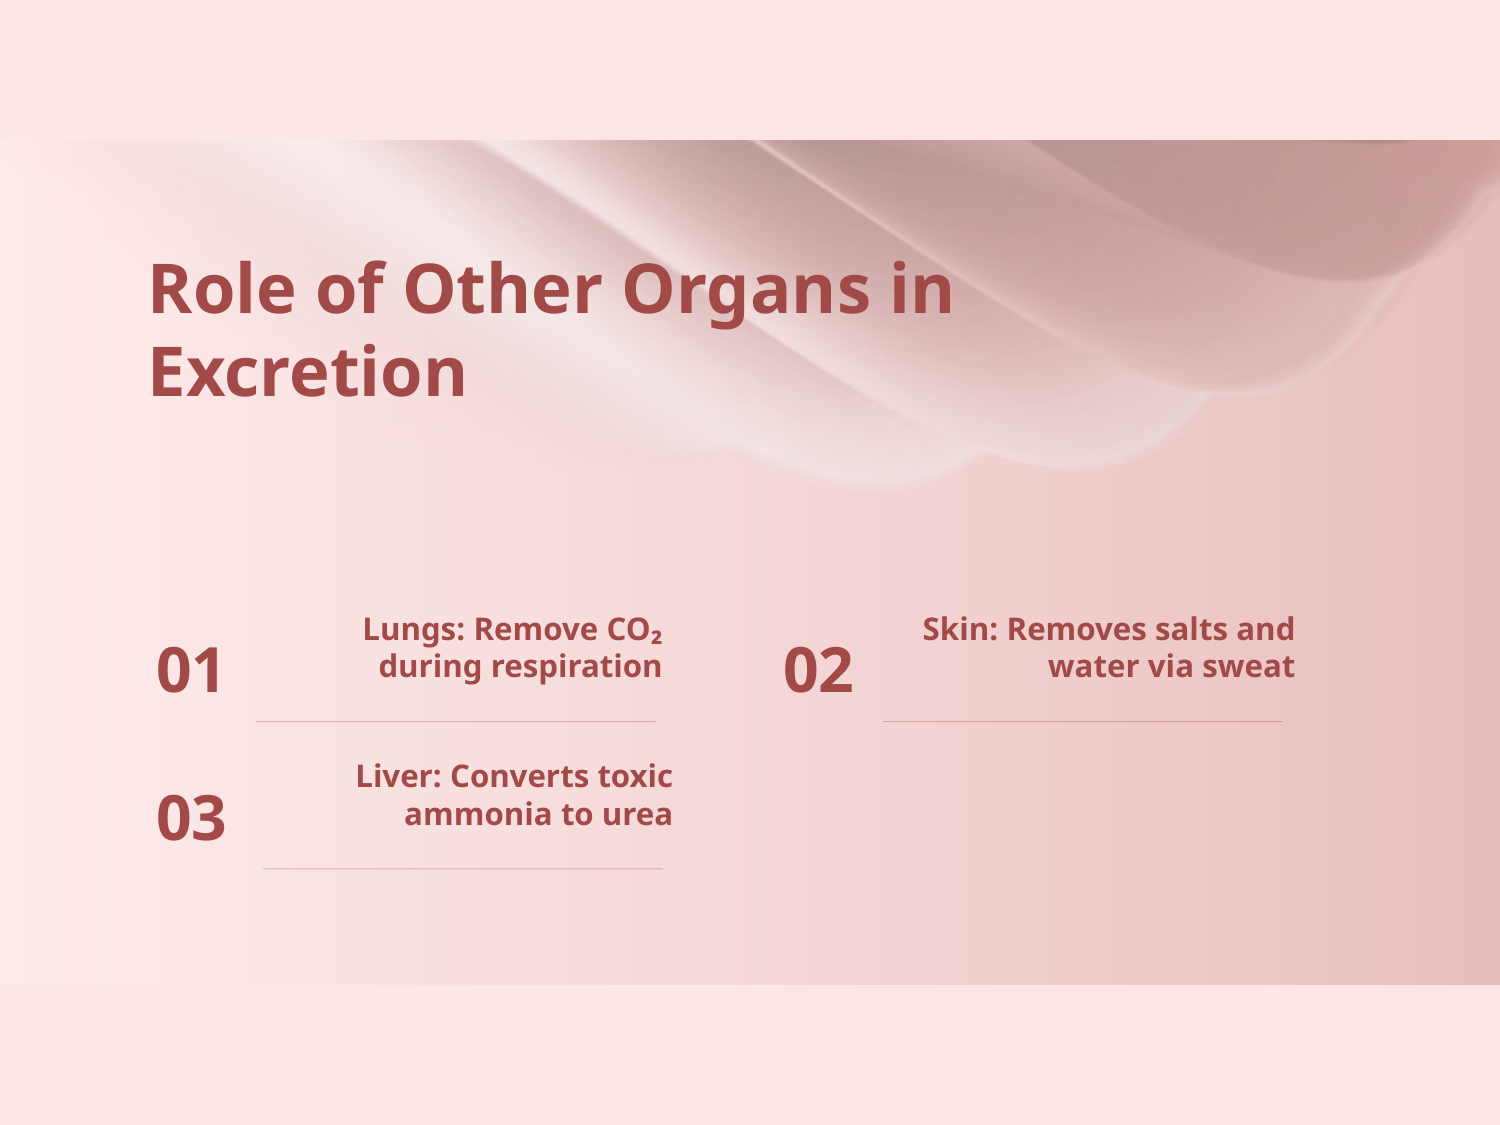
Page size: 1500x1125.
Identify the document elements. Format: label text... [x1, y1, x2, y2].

text_box 03 [146, 728, 228, 853]
text_box 01 [146, 580, 228, 706]
text_box 02 [0, 140, 258, 496]
text_box Liver: Converts toxic ammonia to urea [263, 738, 674, 832]
text_box Lungs: Remove CO₂ during respiration [255, 591, 663, 685]
title Role of Other Organs in Excretion [147, 210, 1104, 411]
text_box 02 [773, 580, 855, 706]
text_box Skin: Removes salts and water via sweat [883, 591, 1296, 685]
